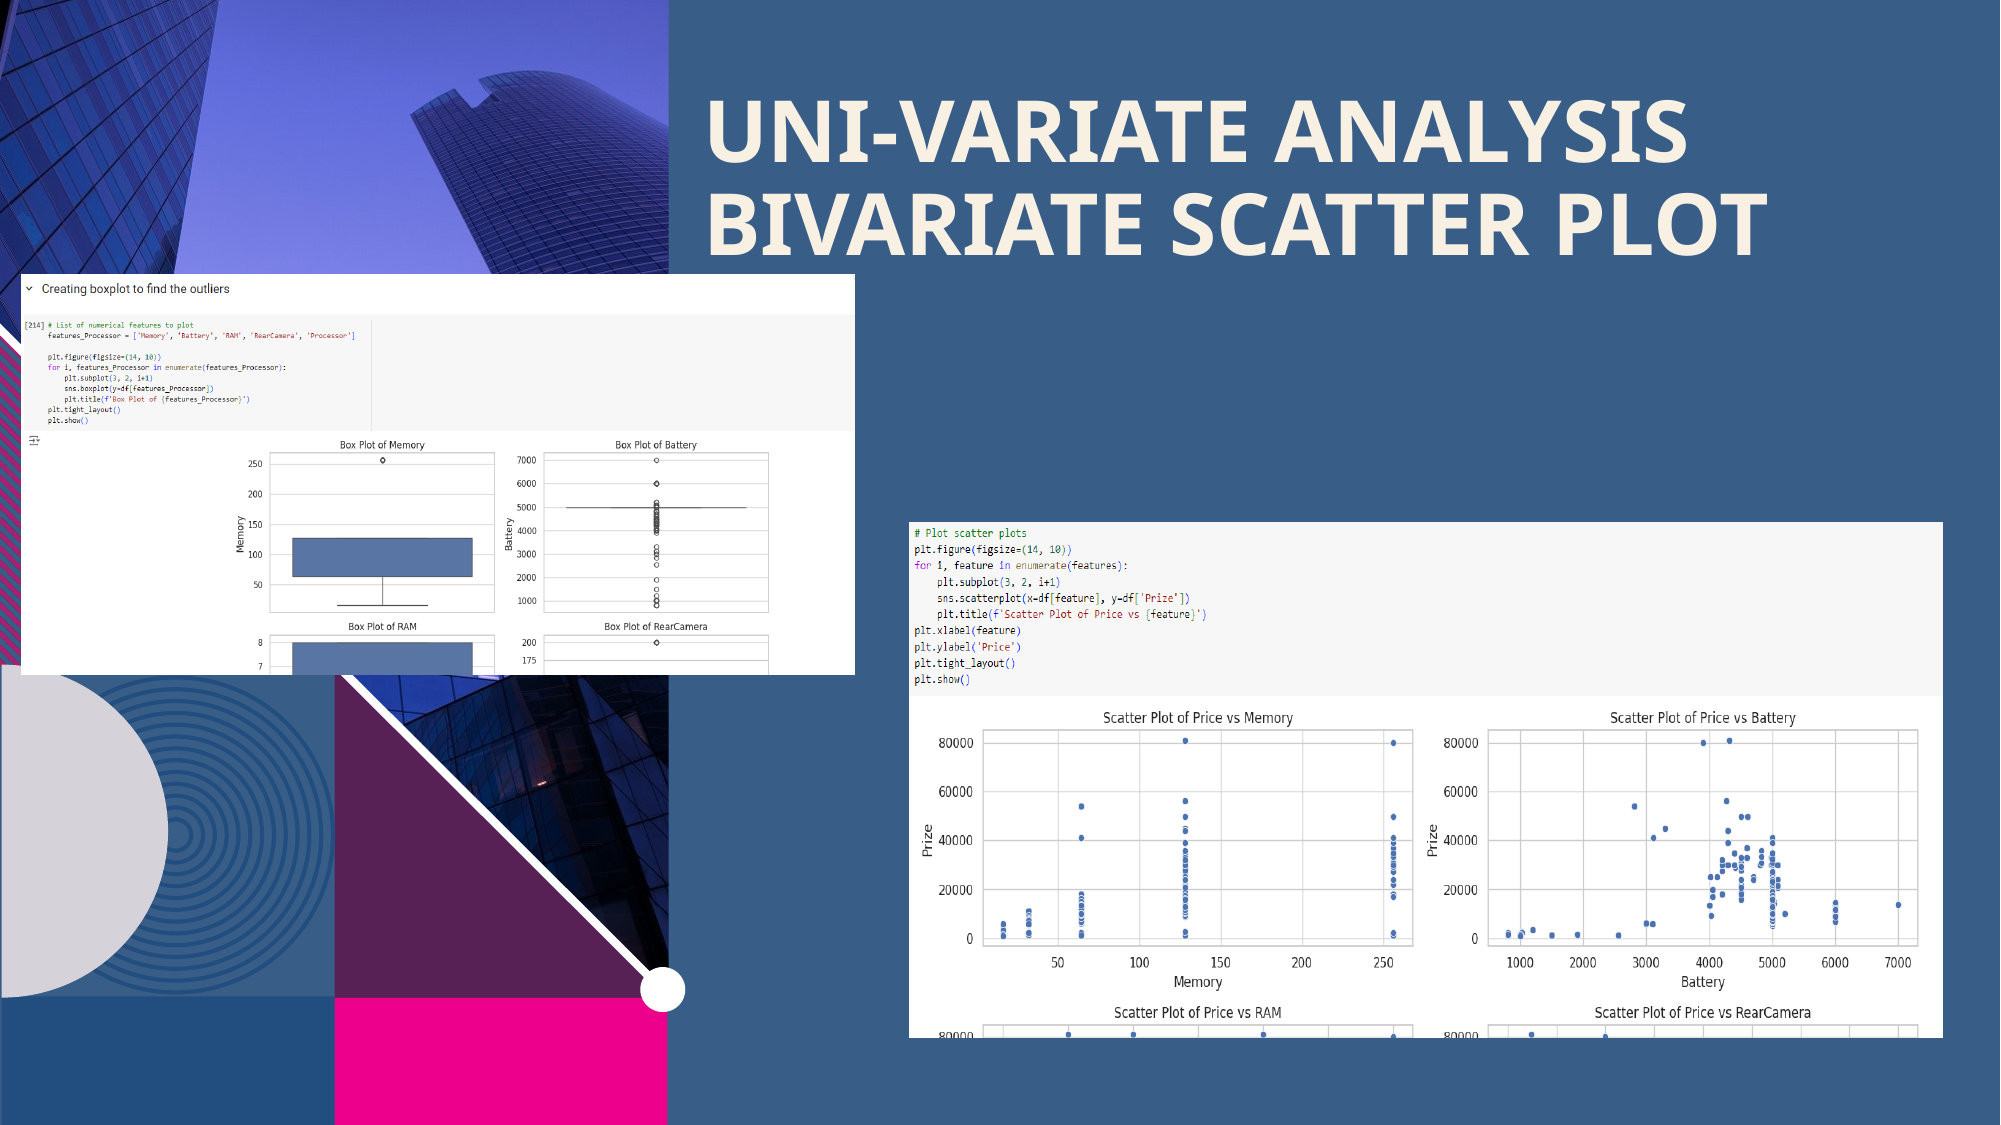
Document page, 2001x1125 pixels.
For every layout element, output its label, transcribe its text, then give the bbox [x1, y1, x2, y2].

title Uni-Variate Analysis bivariate scatter plot ​ [688, 24, 1883, 282]
text_box [642, 966, 687, 1014]
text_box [0, 313, 667, 994]
picture [0, 0, 855, 1001]
picture [909, 522, 1943, 1038]
